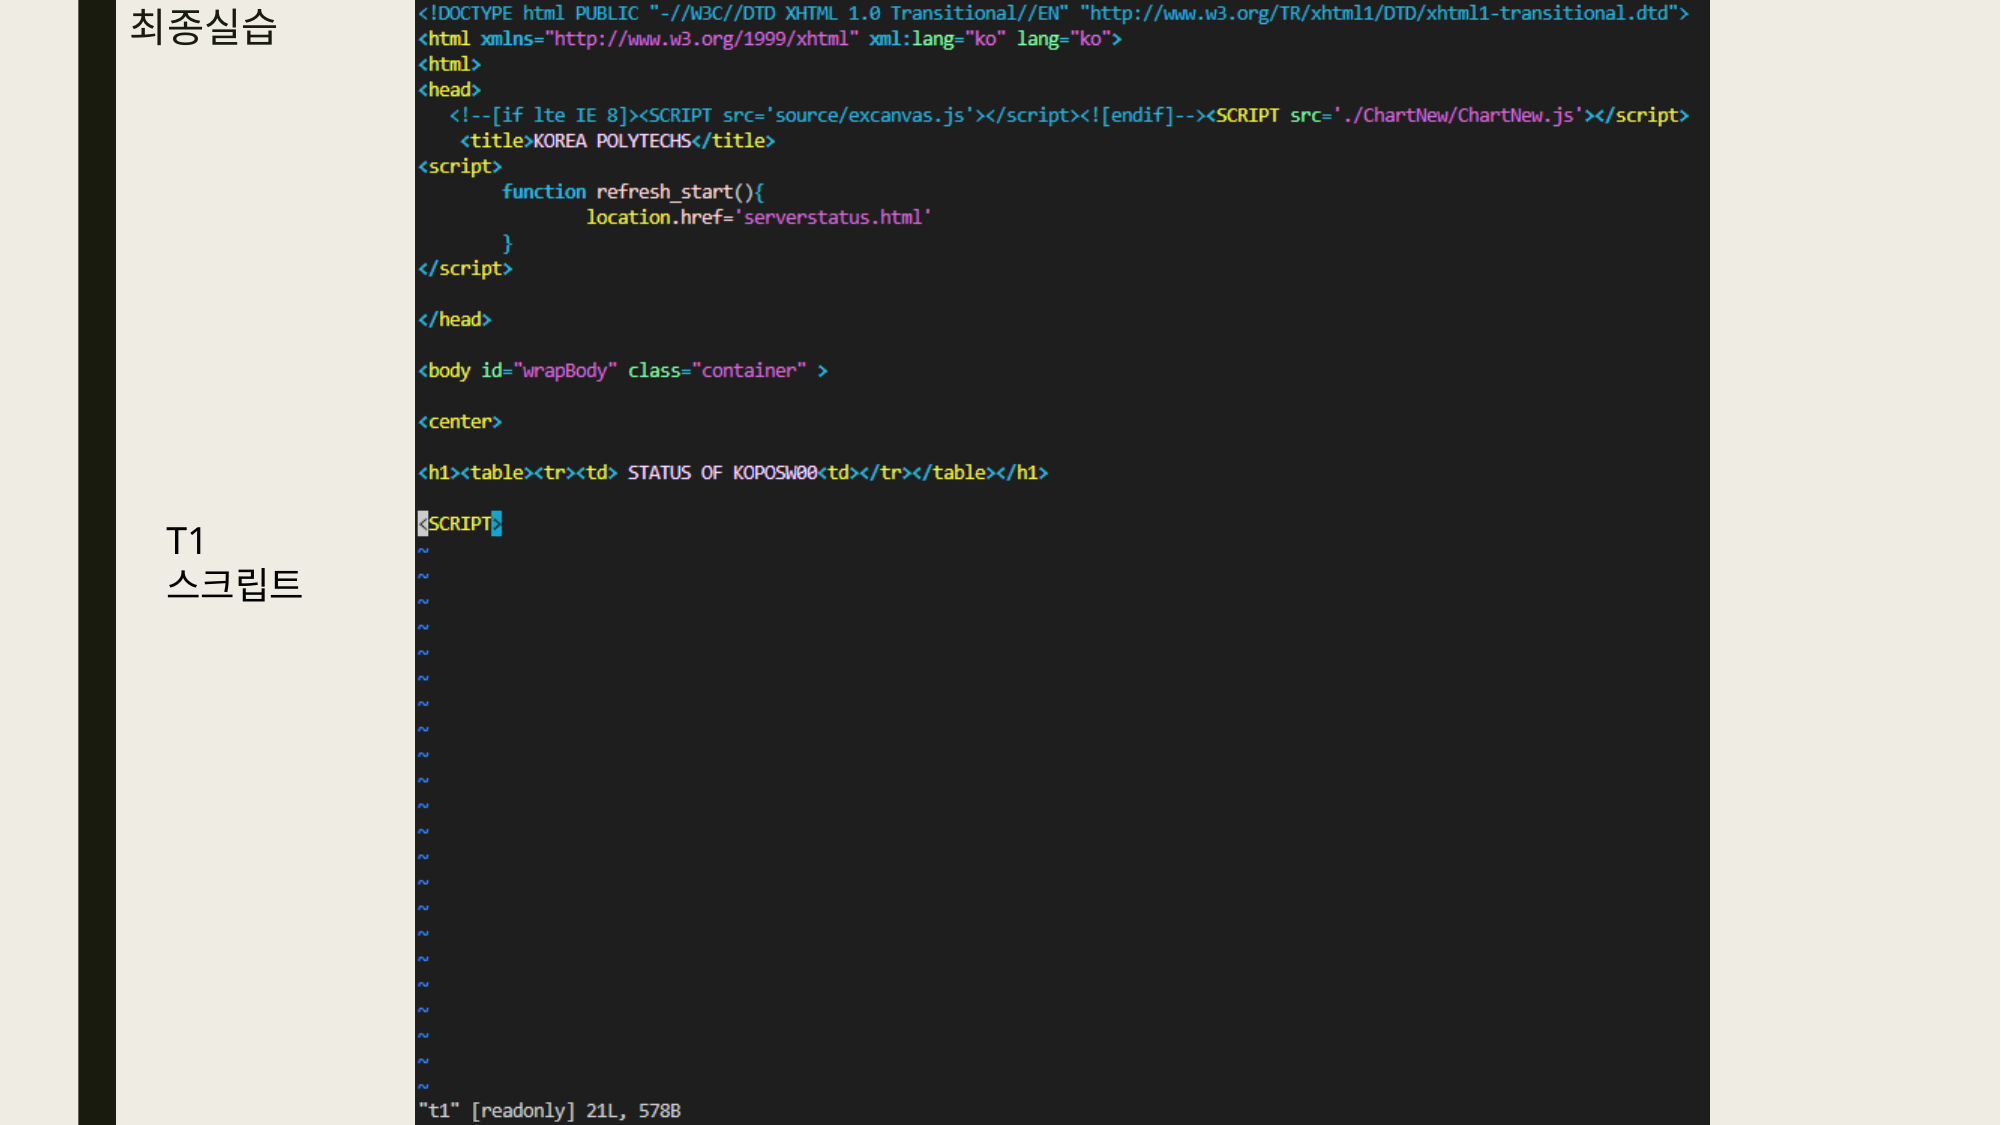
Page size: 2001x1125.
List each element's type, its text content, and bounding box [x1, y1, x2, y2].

text_box T1 스크립트 [151, 509, 354, 615]
title 최종실습 [115, 0, 415, 59]
picture [415, 0, 1710, 1125]
